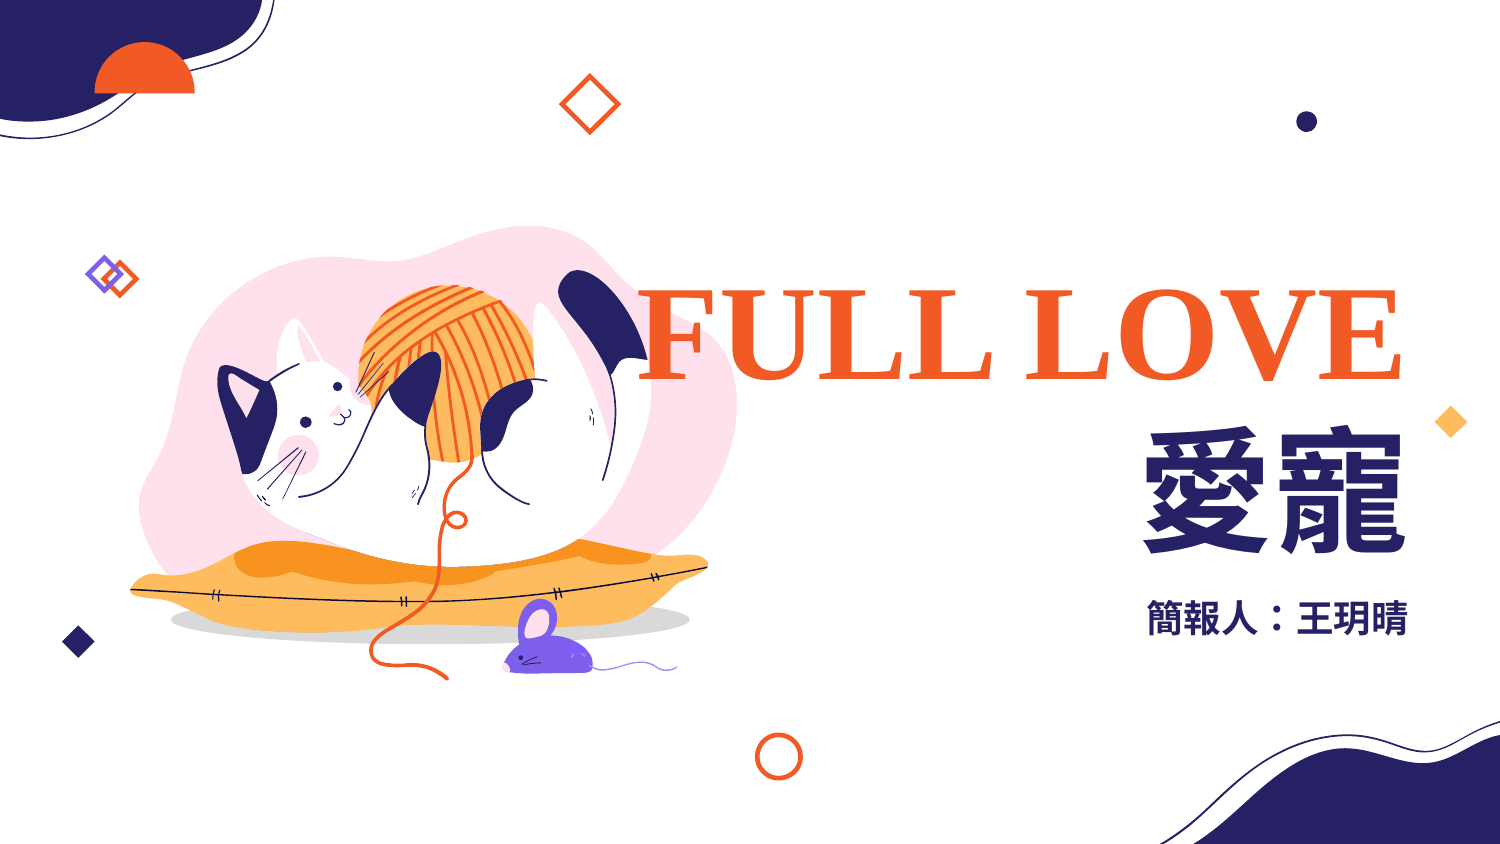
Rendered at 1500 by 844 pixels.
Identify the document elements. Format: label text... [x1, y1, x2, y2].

subtitle 簡報人：王玥晴 [1048, 626, 1424, 666]
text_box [129, 225, 742, 681]
title FULL LOVE 愛寵 [600, 187, 1424, 626]
